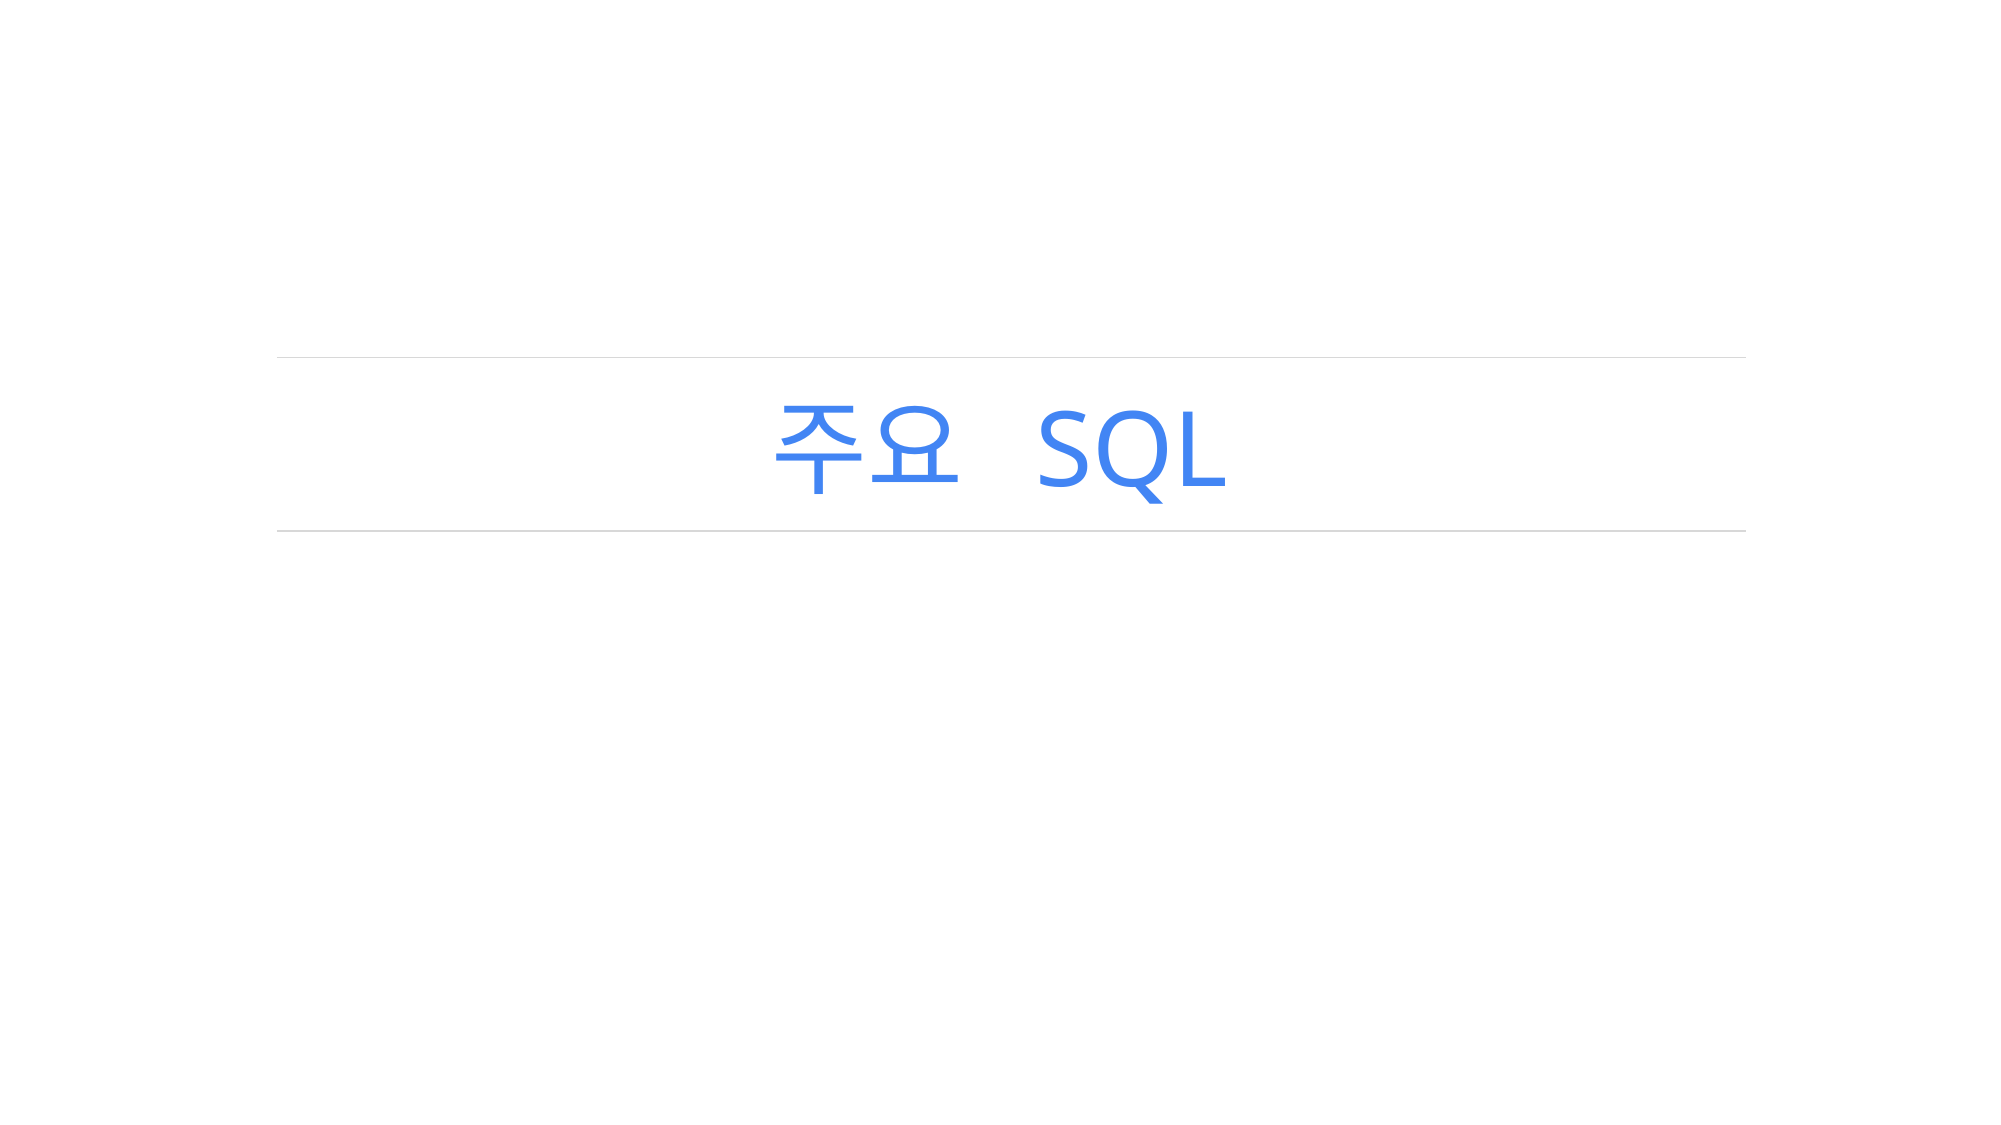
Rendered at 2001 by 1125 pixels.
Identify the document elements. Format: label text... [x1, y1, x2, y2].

title 주요 SQL [62, 375, 1938, 515]
